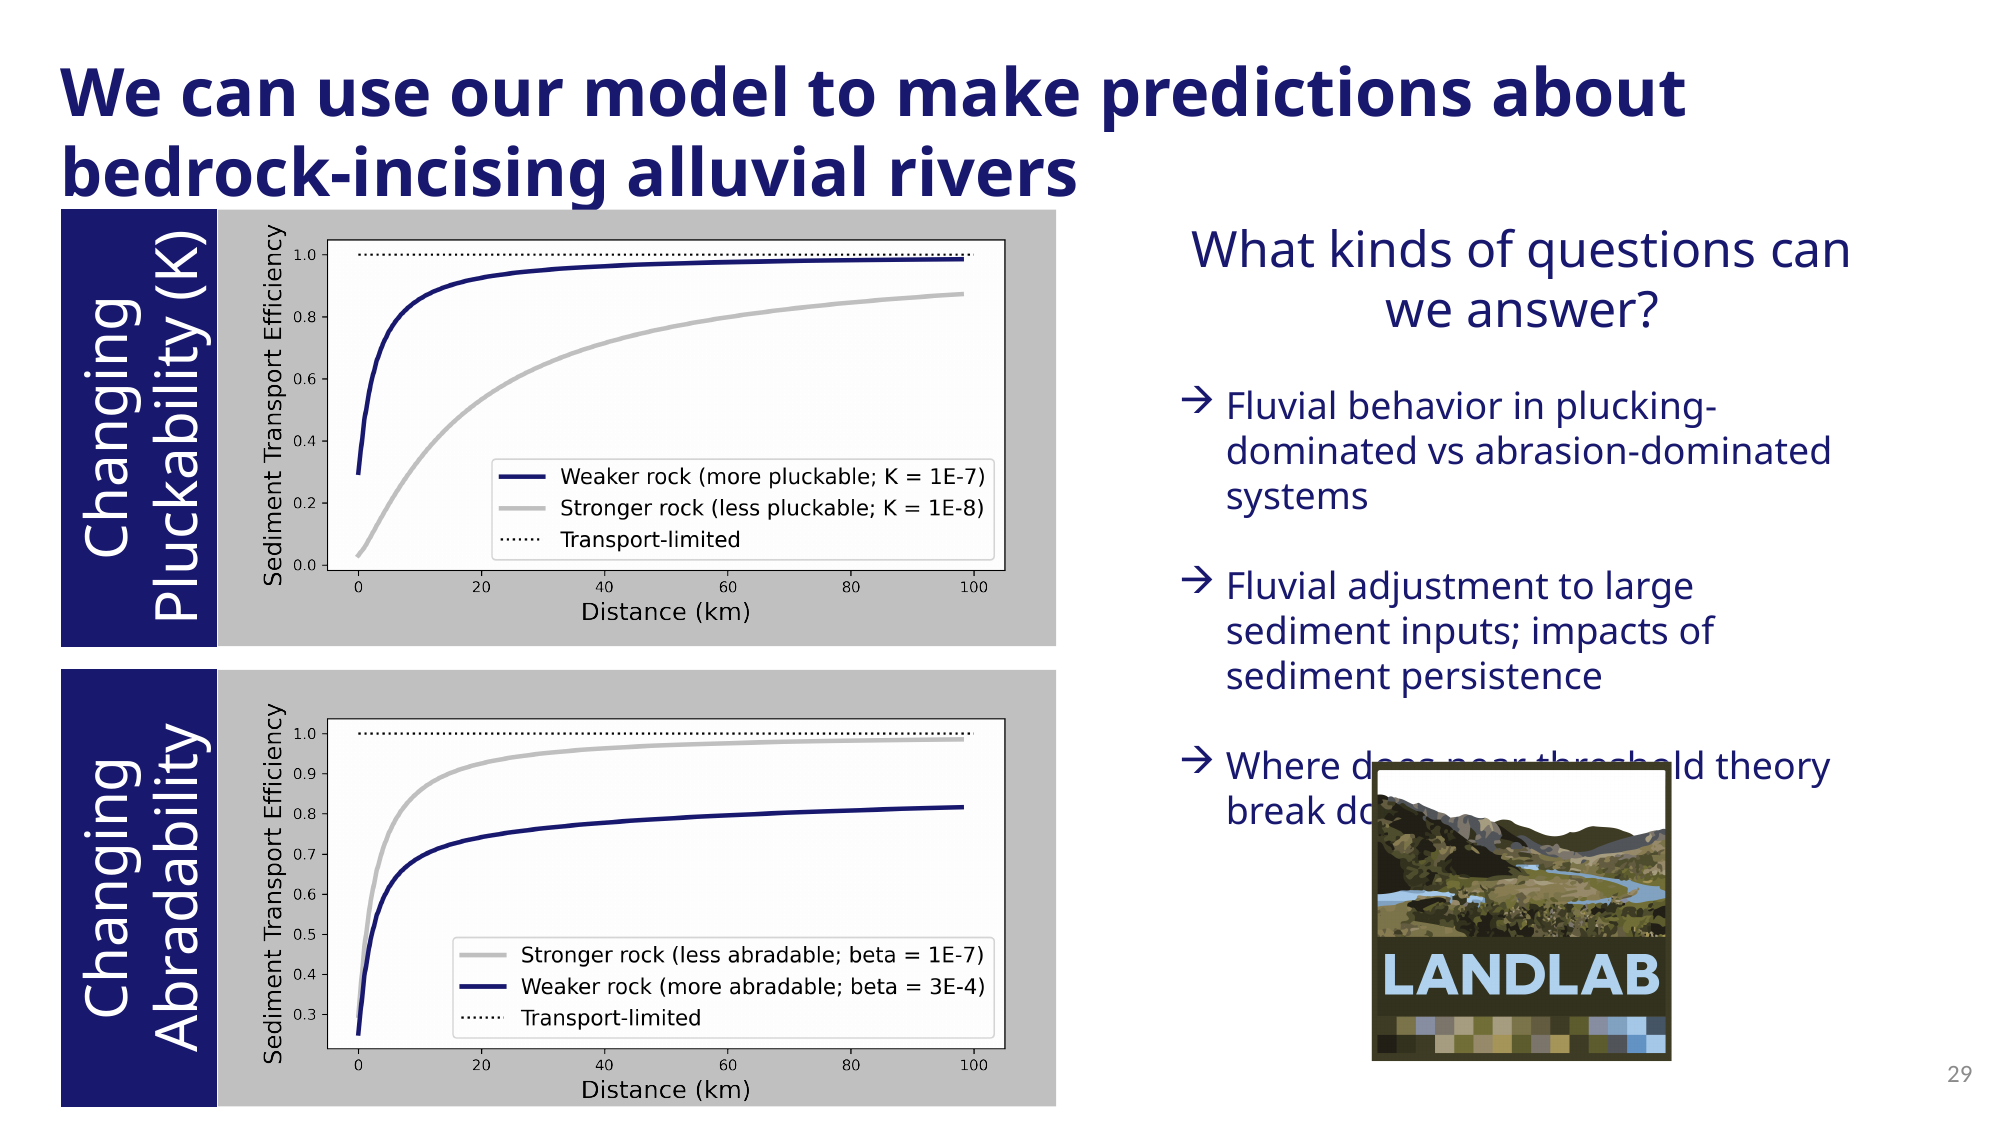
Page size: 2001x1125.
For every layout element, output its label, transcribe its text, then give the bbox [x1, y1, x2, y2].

slide_number 29 [1923, 1042, 1988, 1103]
text_box We can use our model to make predictions about bedrock-incising alluvial rivers [45, 42, 1955, 218]
text_box [217, 1103, 1057, 1107]
text_box Changing Abradability [61, 669, 217, 1107]
text_box [217, 625, 1057, 647]
picture [217, 665, 1092, 1103]
text_box What kinds of questions can we answer? Fluvial behavior in plucking-dominated vs abrasion-dominated systems Fluvial adjustment to large sediment inputs; impacts of sediment persistence Where does near threshold theory break down? [1164, 209, 1881, 840]
picture [1361, 744, 1684, 1087]
picture [217, 187, 1092, 625]
text_box Changing Pluckability (K) [61, 209, 217, 647]
